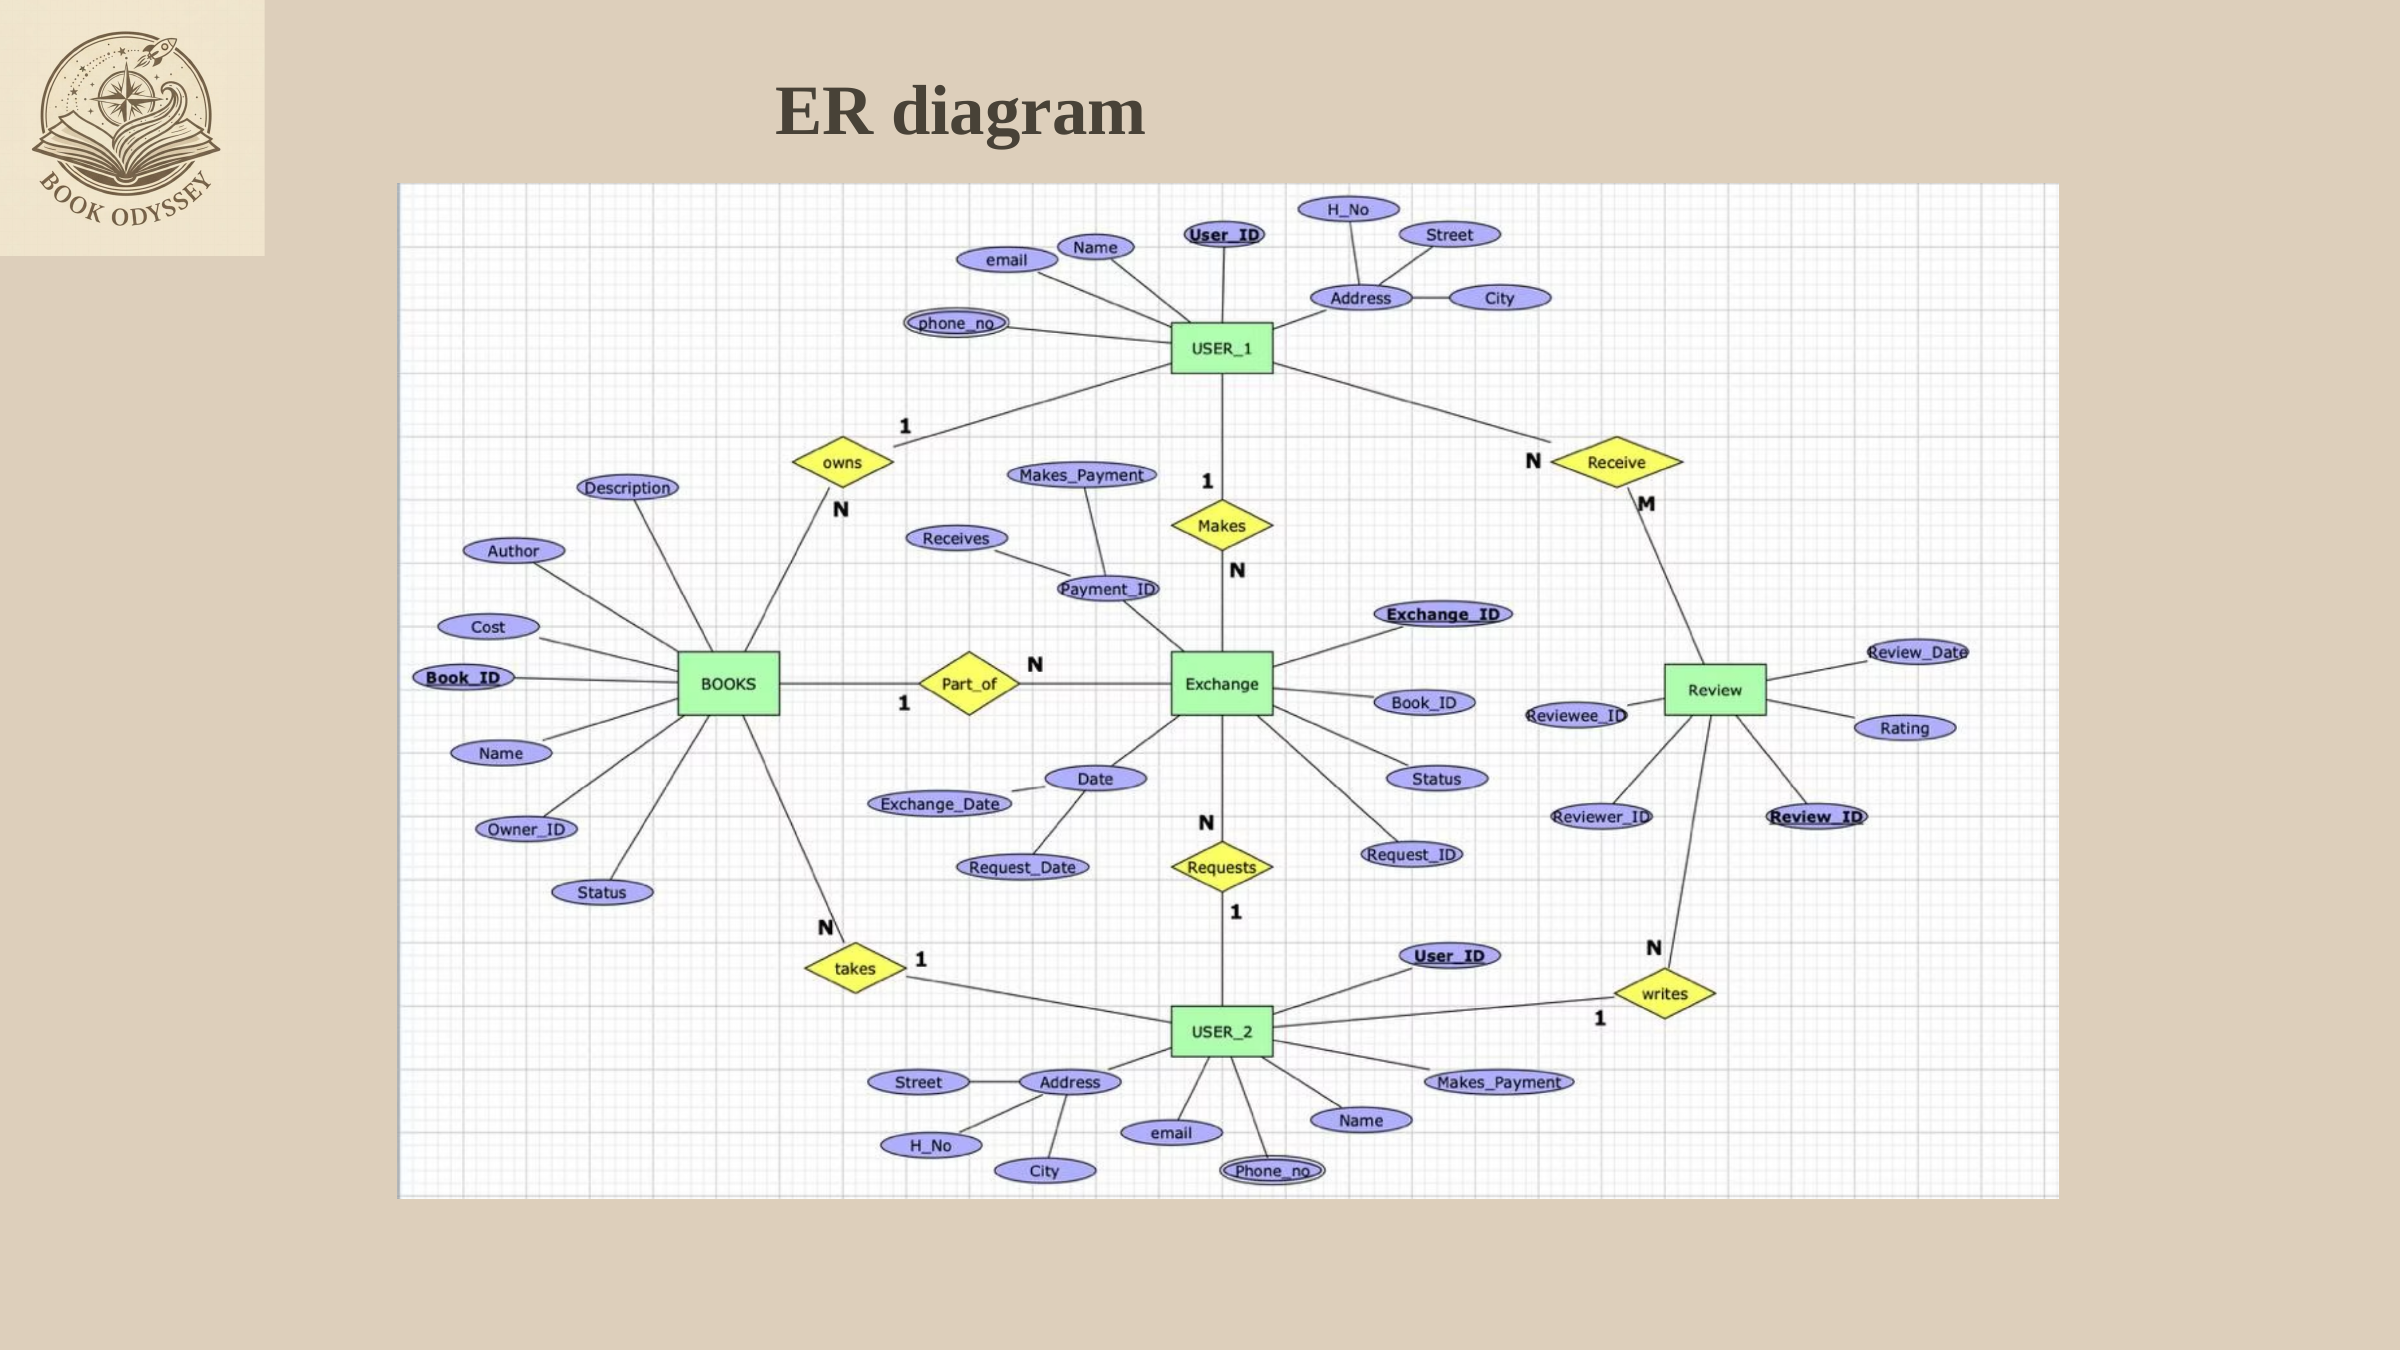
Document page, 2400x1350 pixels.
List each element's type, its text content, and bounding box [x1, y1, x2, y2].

picture [397, 183, 2059, 1199]
text_box ER diagram [775, 58, 1166, 149]
picture [0, 0, 265, 256]
